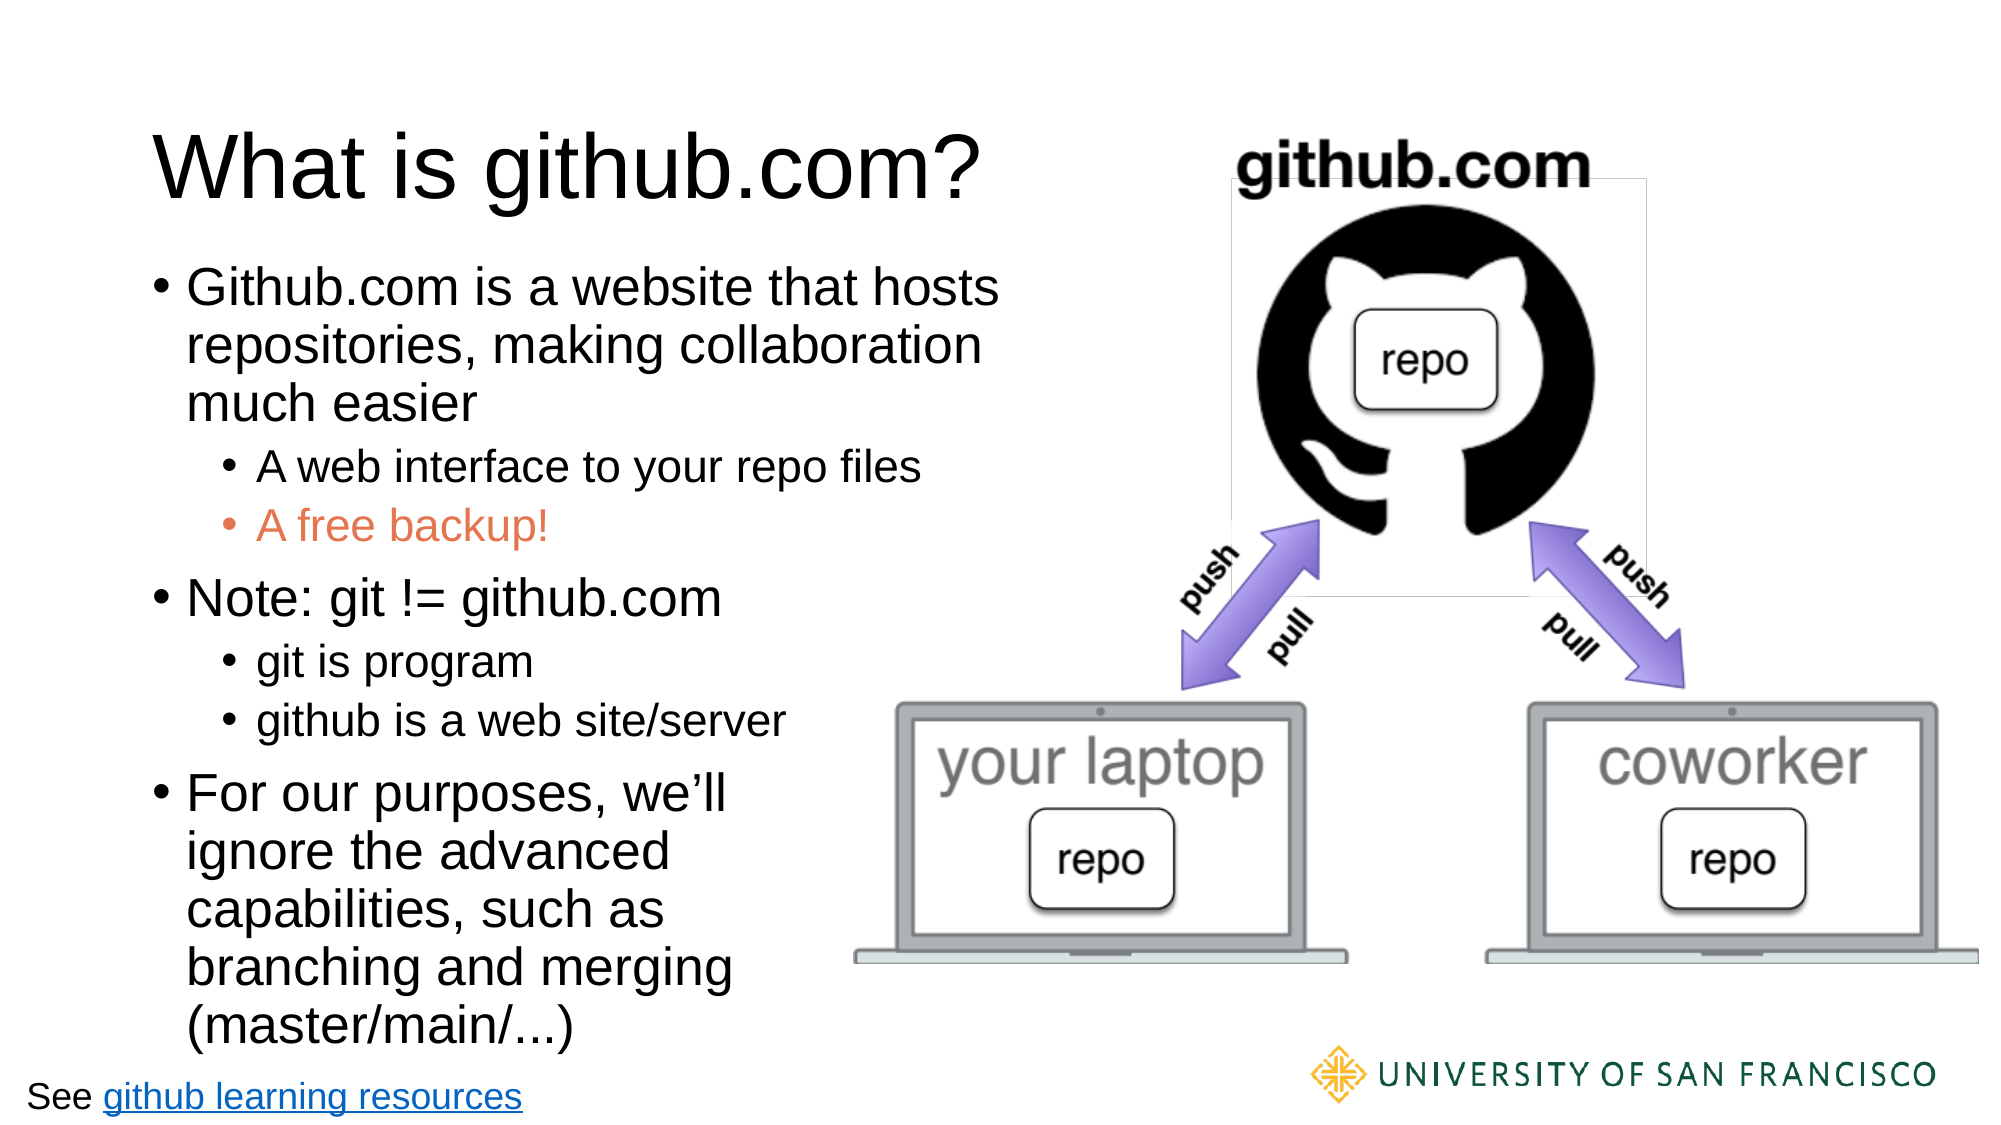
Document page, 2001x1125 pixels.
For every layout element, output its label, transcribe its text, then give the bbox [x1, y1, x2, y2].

title What is github.com? [137, 59, 1863, 252]
picture [852, 111, 1979, 964]
text_box See github learning resources [11, 1064, 538, 1125]
list Github.com is a website that hosts repositories, making collaboration much easier A web interface to your repo files A free backup! Note: git != github.com git is program github is a web site/server For our purposes, we’ll ignore the advanced capabilities, such as branching and merging (master/main/...) [137, 252, 1132, 1065]
